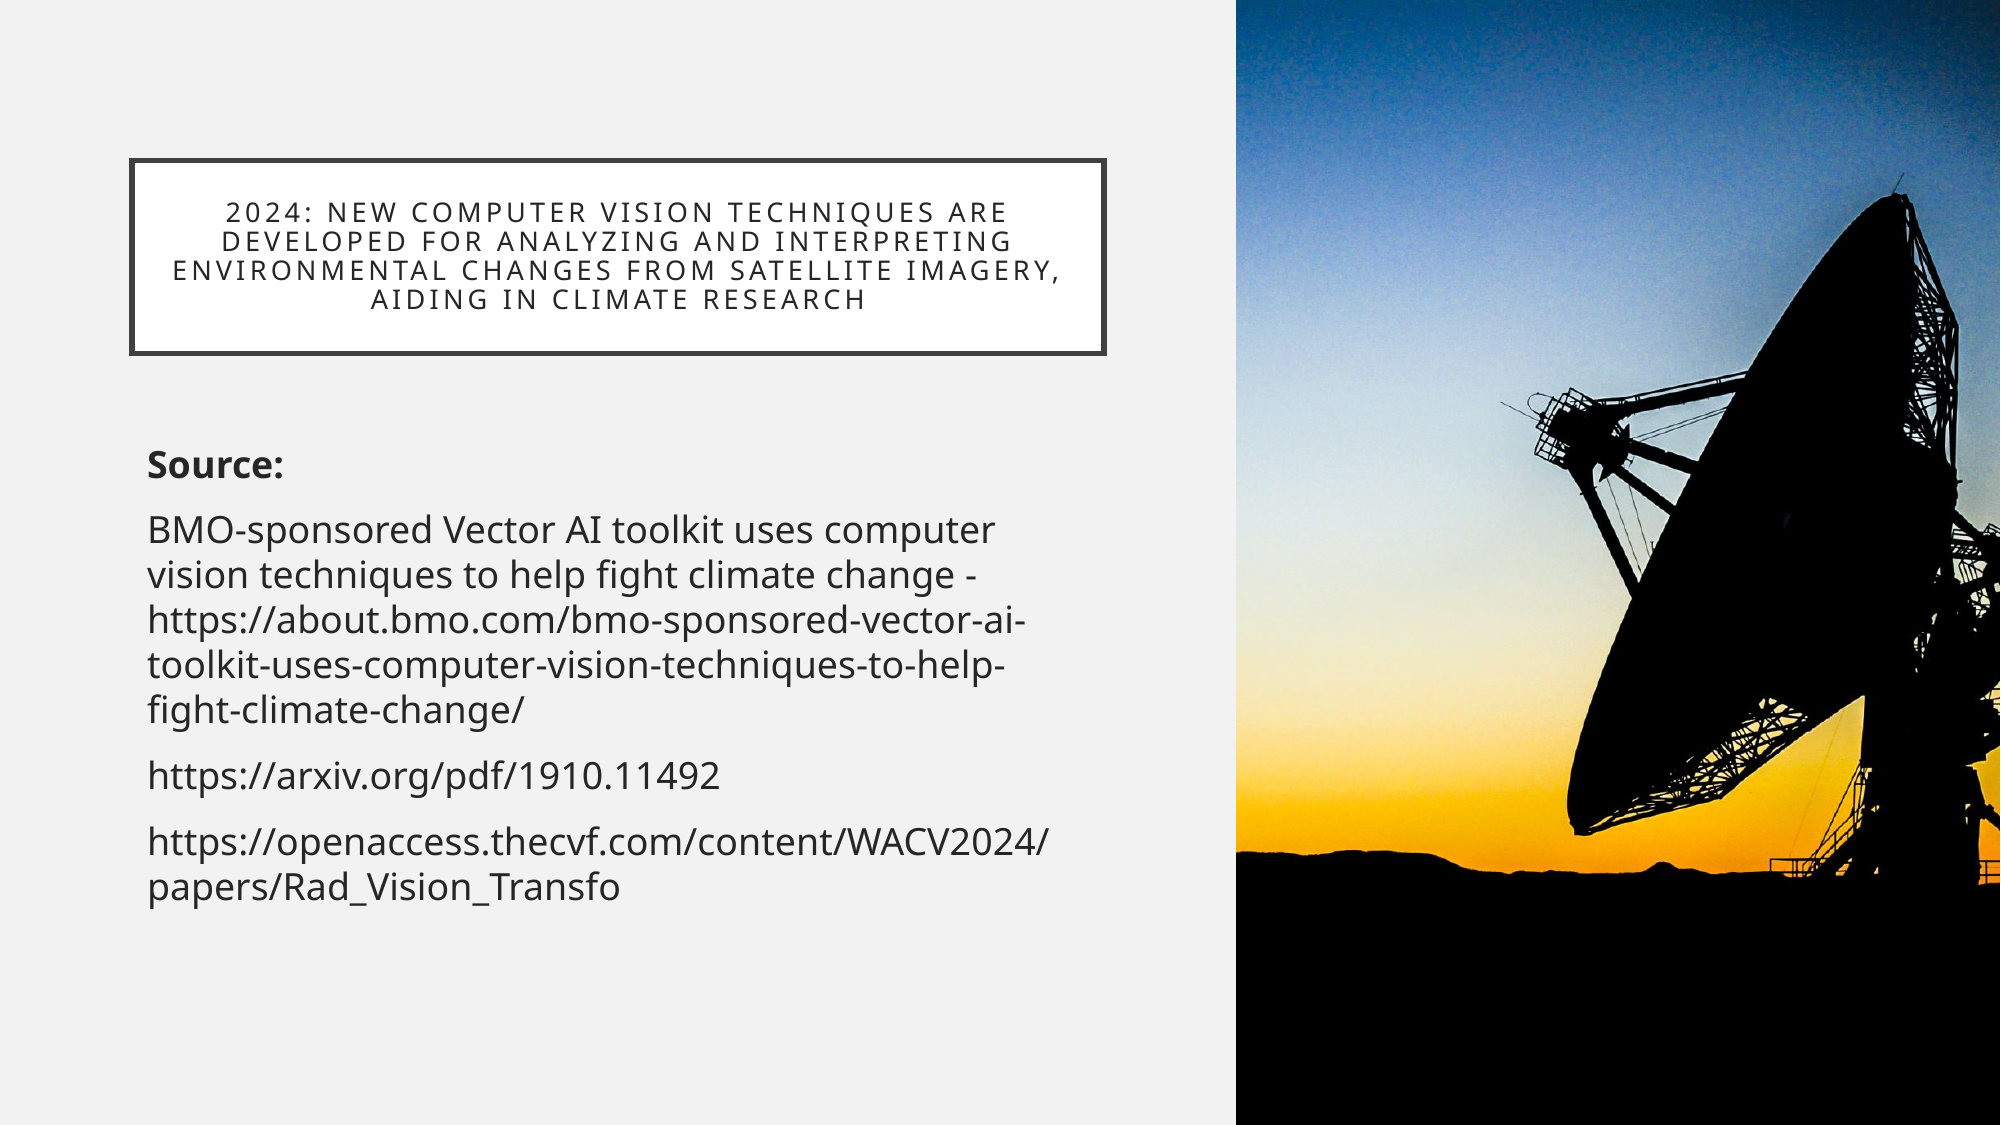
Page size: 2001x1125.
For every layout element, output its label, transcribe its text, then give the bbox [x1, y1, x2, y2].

list Source: BMO-sponsored Vector AI toolkit uses computer vision techniques to help fight climate change - https://about.bmo.com/bmo-sponsored-vector-ai-toolkit-uses-computer-vision-techniques-to-help-fight-climate-change/ https://arxiv.org/pdf/1910.11492 https://openaccess.thecvf.com/content/WACV2024/papers/Rad_Vision_Transfo [131, 433, 1104, 968]
title 2024: New computer vision techniques are developed for analyzing and interpreting environmental changes from satellite imagery, aiding in climate research [129, 158, 1107, 356]
picture [1235, 0, 2000, 1125]
